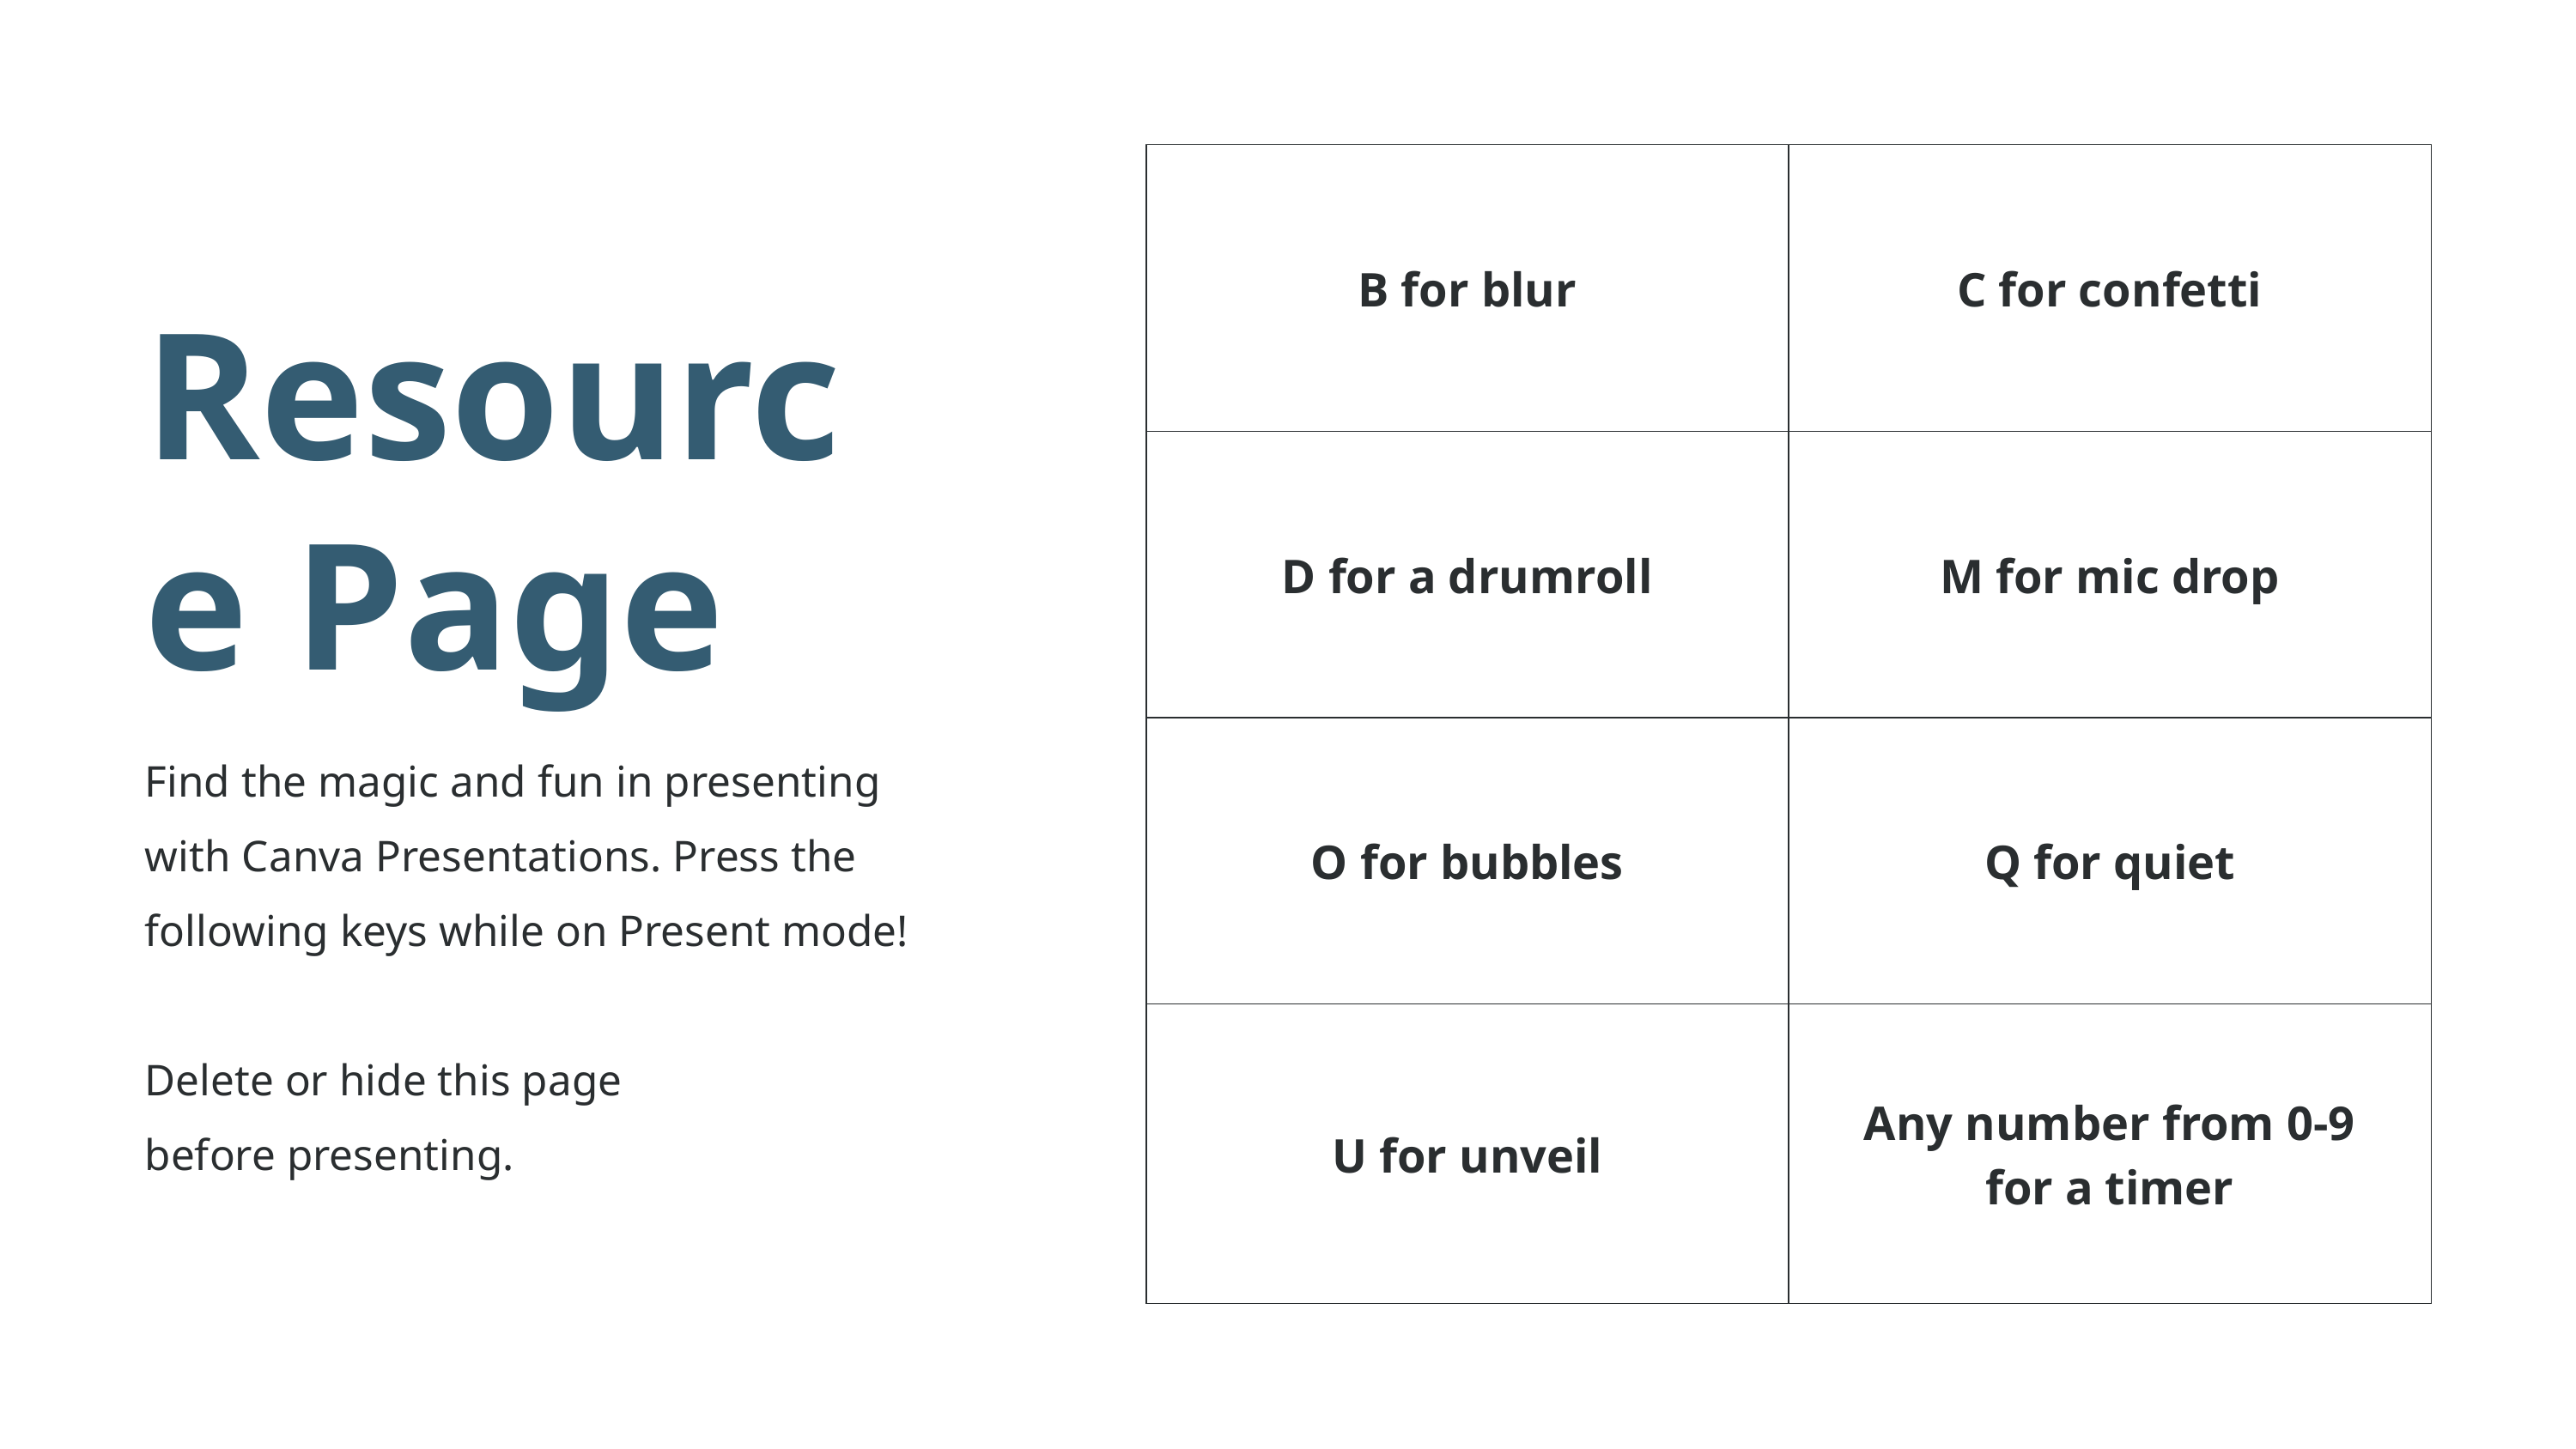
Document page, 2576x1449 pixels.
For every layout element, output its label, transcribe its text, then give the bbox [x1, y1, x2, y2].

table_cell Q for quiet [1789, 718, 2431, 1003]
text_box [144, 284, 932, 1165]
table_header B for blur [1147, 145, 1788, 431]
table_cell M for mic drop [1789, 432, 2431, 717]
table_cell Any number from 0-9 for a timer [1789, 1004, 2431, 1303]
table_cell D for a drumroll [1147, 432, 1788, 717]
table_header C for confetti [1789, 145, 2431, 431]
table_cell U for unveil [1147, 1004, 1788, 1303]
table_cell O for bubbles [1147, 718, 1788, 1003]
